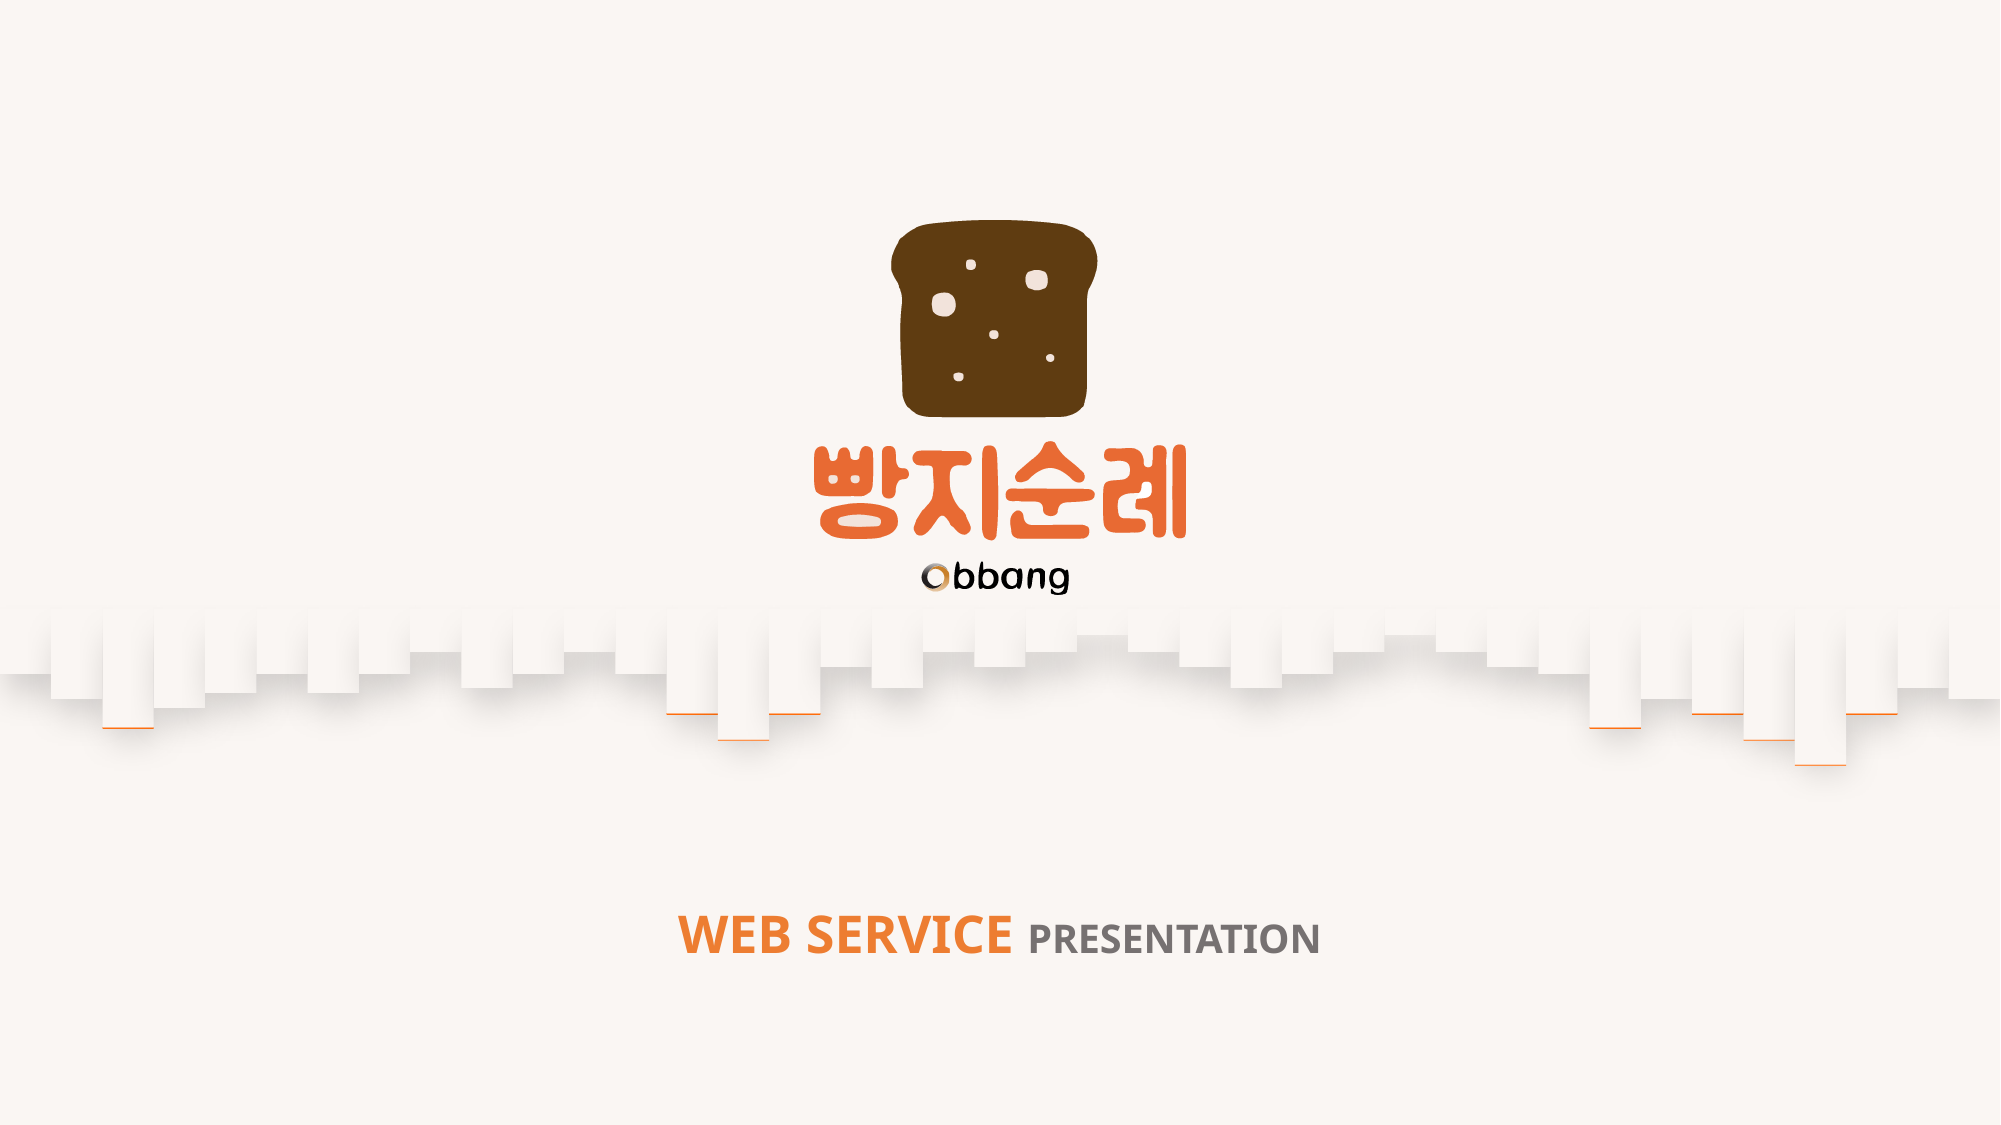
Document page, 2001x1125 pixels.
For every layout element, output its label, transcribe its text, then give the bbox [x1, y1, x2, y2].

picture [814, 220, 1186, 595]
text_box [0, 609, 2000, 766]
text_box WEB SERVICE PRESENTATION [499, 894, 1501, 972]
